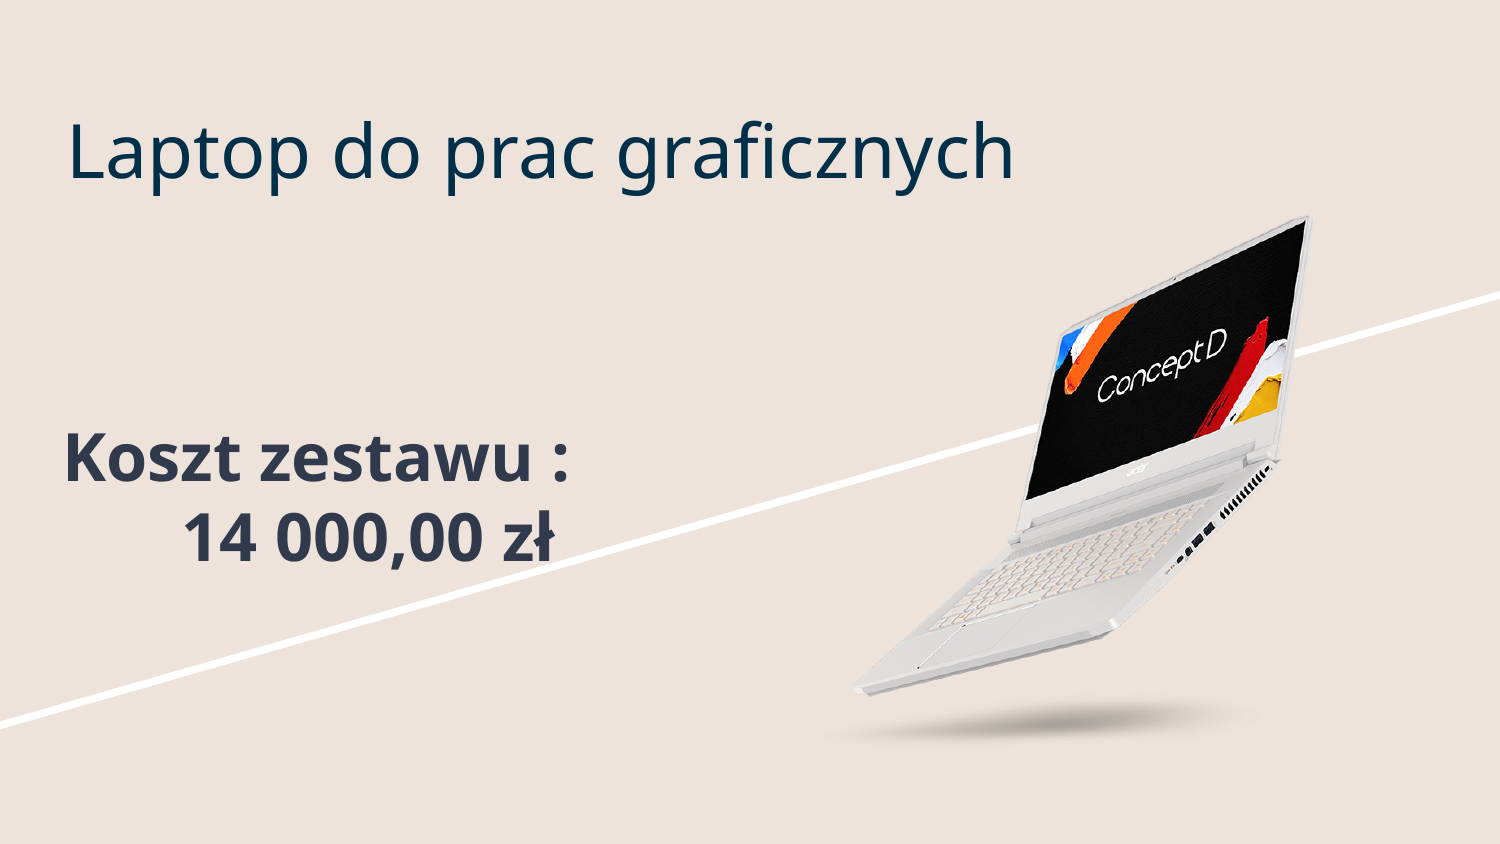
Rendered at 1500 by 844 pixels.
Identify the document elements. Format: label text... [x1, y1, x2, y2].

text_box Koszt zestawu : 14 000,00 zł [40, 407, 662, 582]
picture [737, 185, 1470, 771]
title Laptop do prac graficznych [51, 88, 1449, 299]
